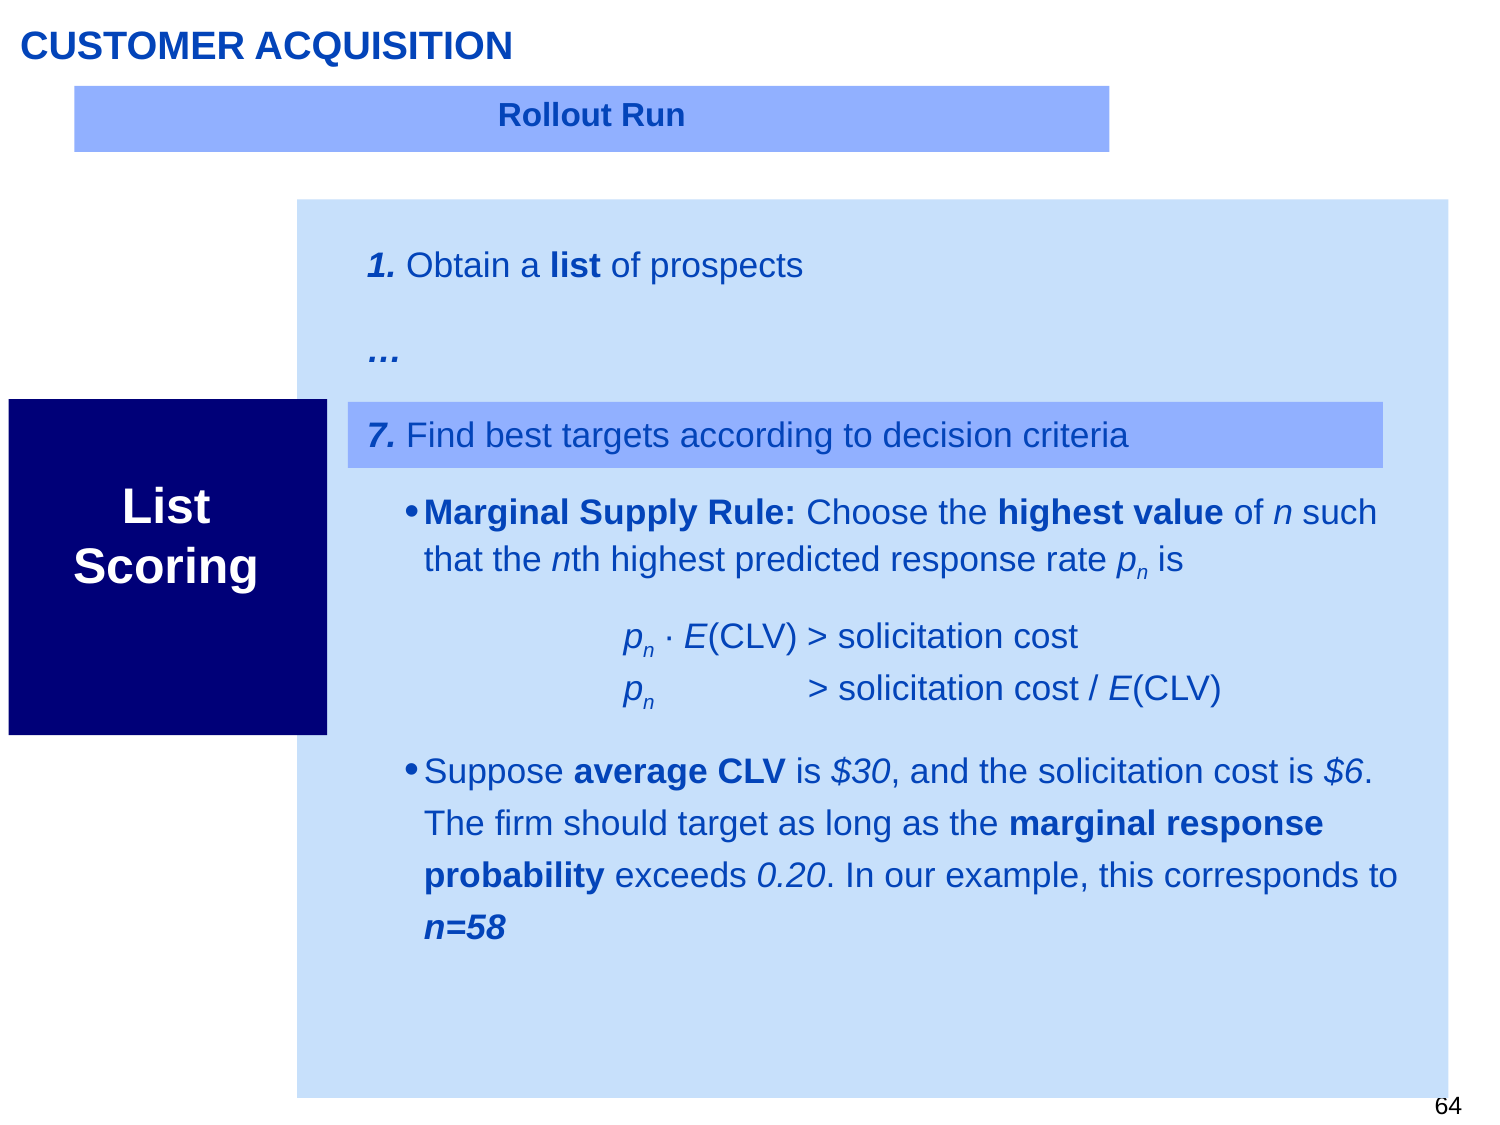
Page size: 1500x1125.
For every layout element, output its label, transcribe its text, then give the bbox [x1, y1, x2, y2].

text_box List Scoring [28, 466, 304, 602]
title CUSTOMER ACQUISITION [19, 19, 1463, 69]
text_box [348, 844, 1424, 1063]
slide_number 63 [1149, 1089, 1463, 1121]
list 1. Obtain a list of prospects … 7. Find best targets according to decision criteria Marginal Supply Rule: Choose the highest value of n such that the nth highest predicted response rate pn is pn ∙ E(CLV) > solicitation cost pn > solicitation cost / E(CLV) Suppose average CLV is $30, and the solicitation cost is $6. The firm should target as long as the marginal response probability exceeds 0.20. In our example, this corresponds to n=58 [366, 241, 1434, 954]
text_box [297, 199, 1449, 1098]
text_box [347, 401, 366, 468]
text_box [8, 399, 328, 736]
text_box Rollout Run [74, 85, 1110, 152]
